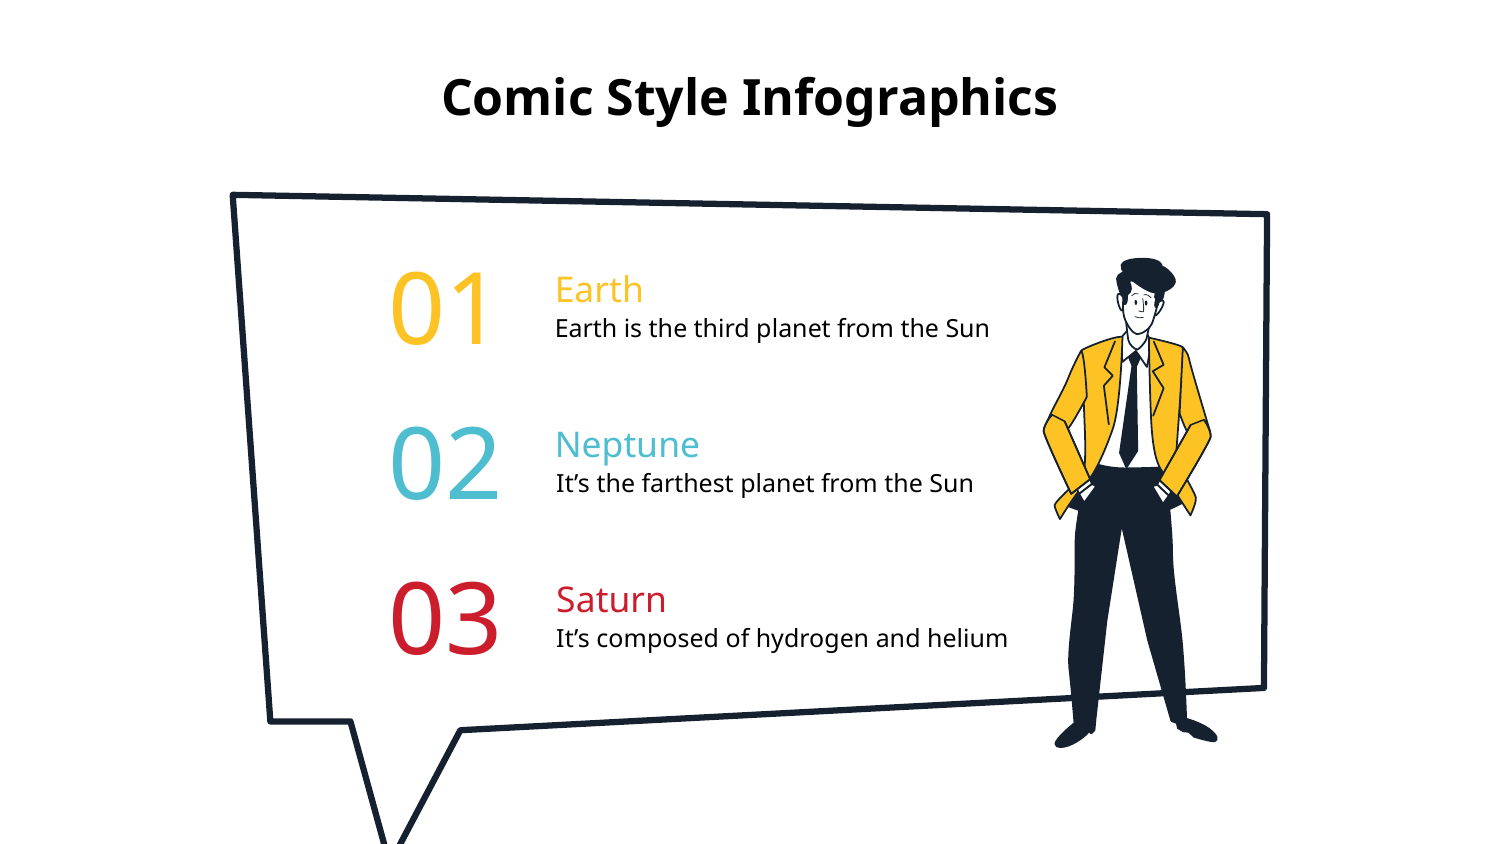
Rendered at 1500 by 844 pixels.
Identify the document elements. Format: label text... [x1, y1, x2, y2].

text_box Earth is the third planet from the Sun [539, 304, 1037, 350]
text_box 02 [357, 387, 533, 532]
text_box Saturn [541, 575, 786, 615]
text_box 03 [357, 543, 533, 687]
text_box 01 [357, 232, 533, 376]
title Comic Style Infographics [29, 50, 1471, 145]
text_box It’s the farthest planet from the Sun [541, 459, 1037, 506]
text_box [1042, 258, 1219, 748]
text_box Neptune [539, 420, 784, 466]
text_box It’s composed of hydrogen and helium [541, 615, 1037, 661]
text_box Earth [539, 265, 784, 304]
text_box [232, 194, 1268, 844]
